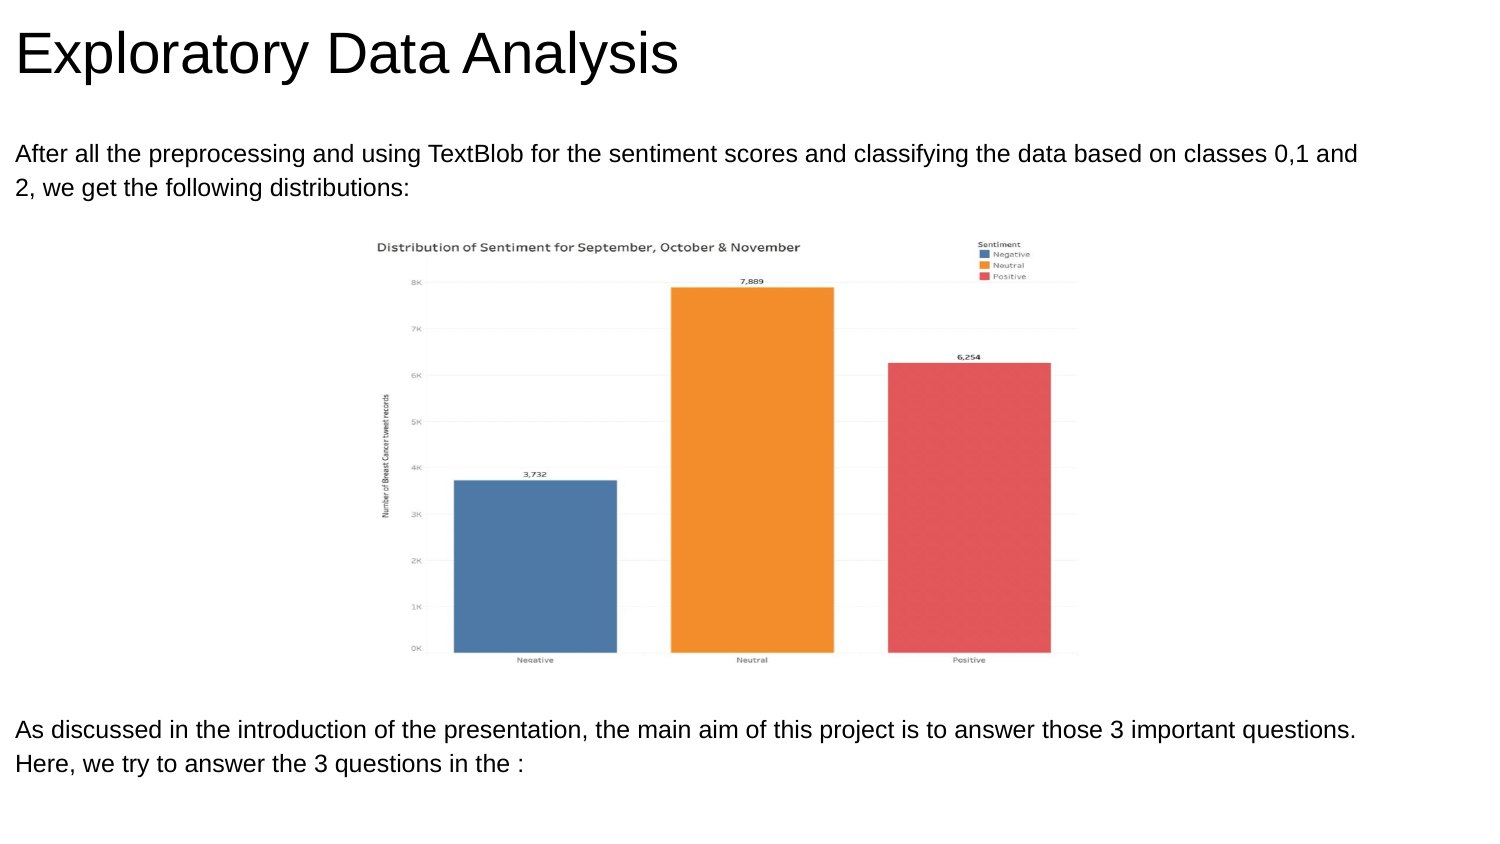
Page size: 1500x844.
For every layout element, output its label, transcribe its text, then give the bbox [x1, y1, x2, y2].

list After all the preprocessing and using TextBlob for the sentiment scores and classifying the data based on classes 0,1 and 2, we get the following distributions: As discussed in the introduction of the presentation, the main aim of this project is to answer those 3 important questions. Here, we try to answer the 3 questions in the : [0, 117, 1398, 679]
title Exploratory Data Analysis [0, 0, 1398, 94]
picture [371, 232, 1085, 664]
